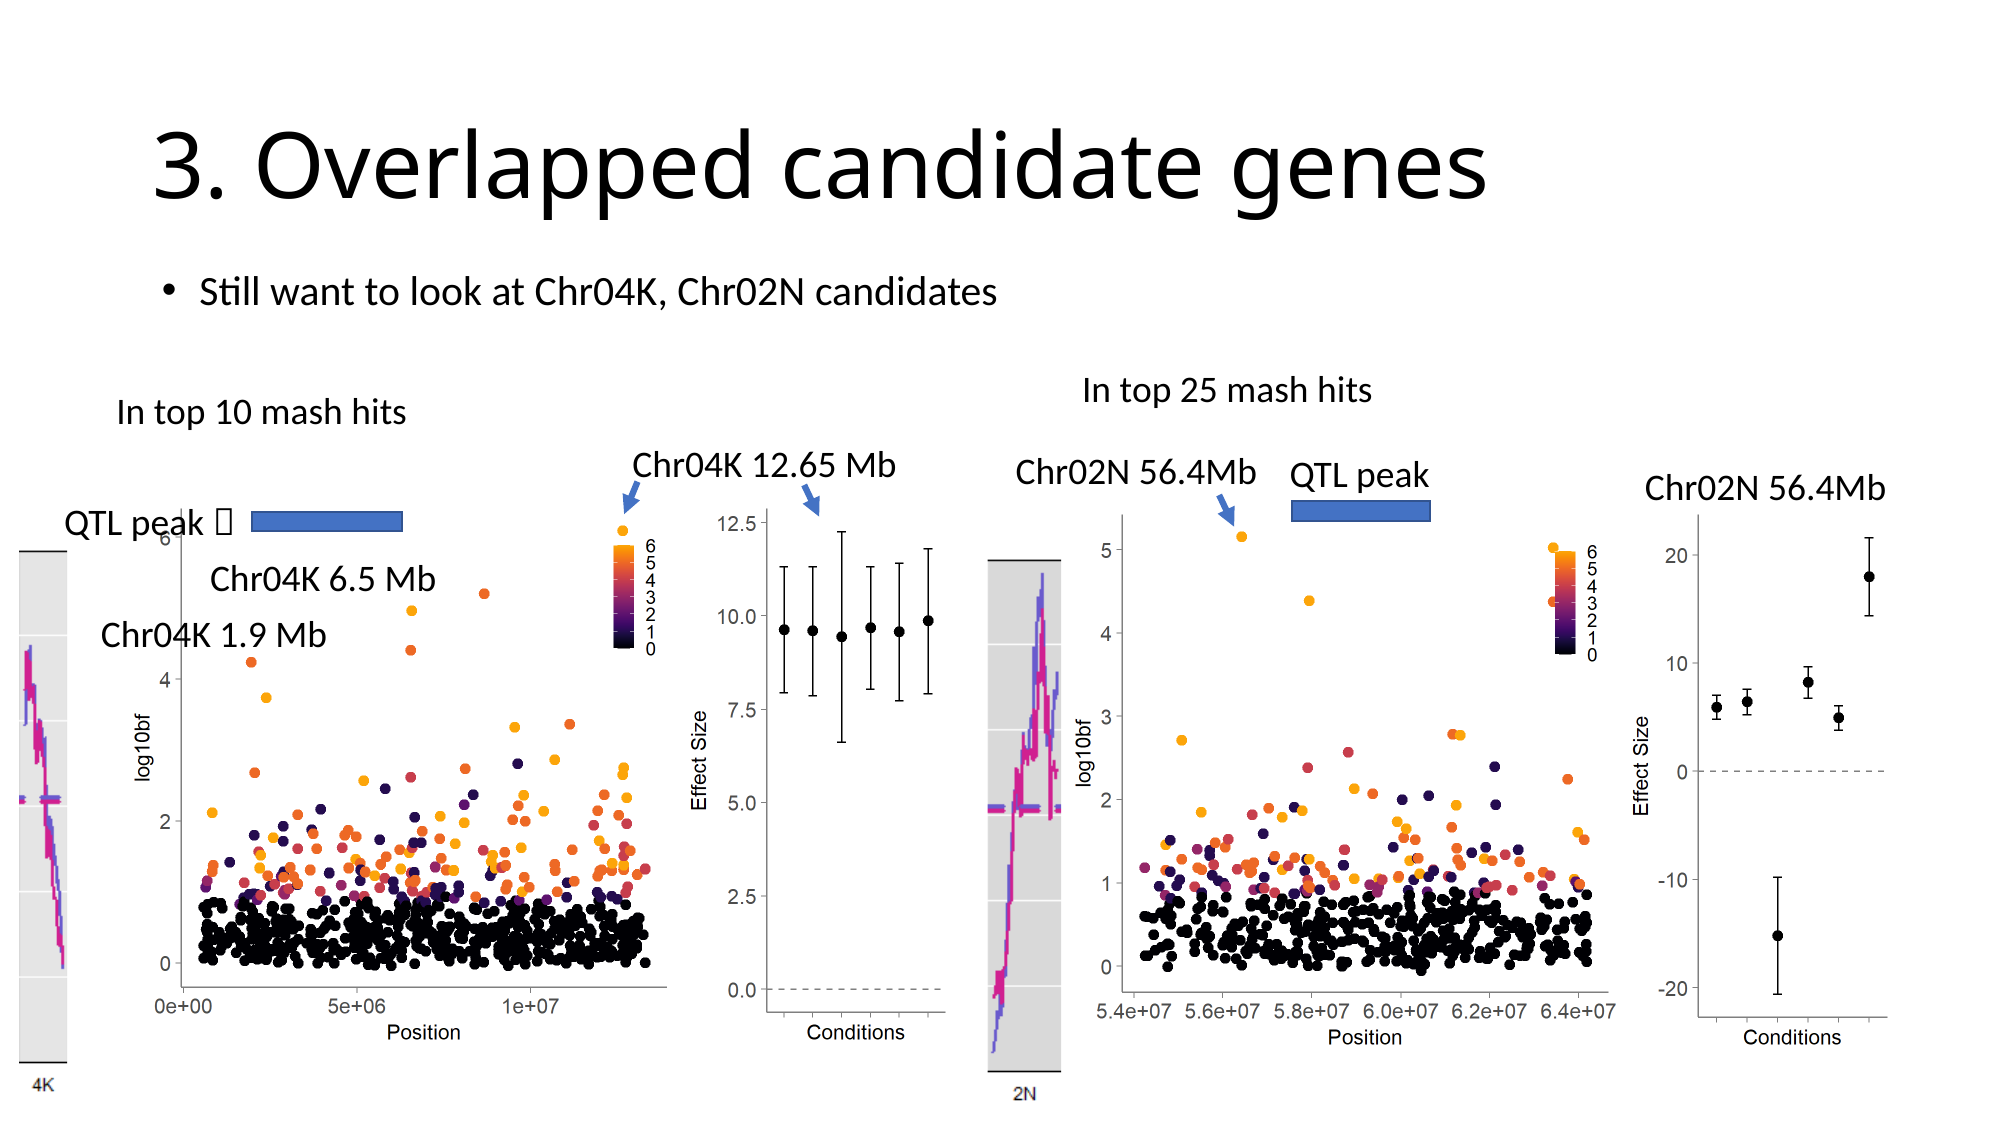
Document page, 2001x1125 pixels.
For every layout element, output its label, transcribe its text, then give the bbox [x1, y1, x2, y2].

picture [122, 497, 957, 1055]
text_box In top 25 mash hits [1067, 357, 1389, 418]
text_box QTL peak [1274, 442, 1454, 503]
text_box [624, 481, 638, 515]
title 3. Overlapped candidate genes [137, 59, 1863, 278]
text_box Chr04K 12.65 Mb [617, 432, 913, 493]
text_box Chr02N 56.4Mb [1630, 455, 1902, 516]
picture [18, 539, 68, 1107]
text_box In top 10 mash hits [101, 379, 423, 440]
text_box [1219, 494, 1235, 527]
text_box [804, 484, 820, 517]
picture [987, 557, 1062, 1125]
list Still want to look at Chr04K, Chr02N candidates [146, 261, 1872, 1099]
picture [1063, 503, 1899, 1060]
text_box QTL peak  [49, 490, 251, 551]
text_box Chr02N 56.4Mb [1000, 439, 1273, 500]
text_box Chr04K 1.9 Mb [85, 602, 122, 663]
